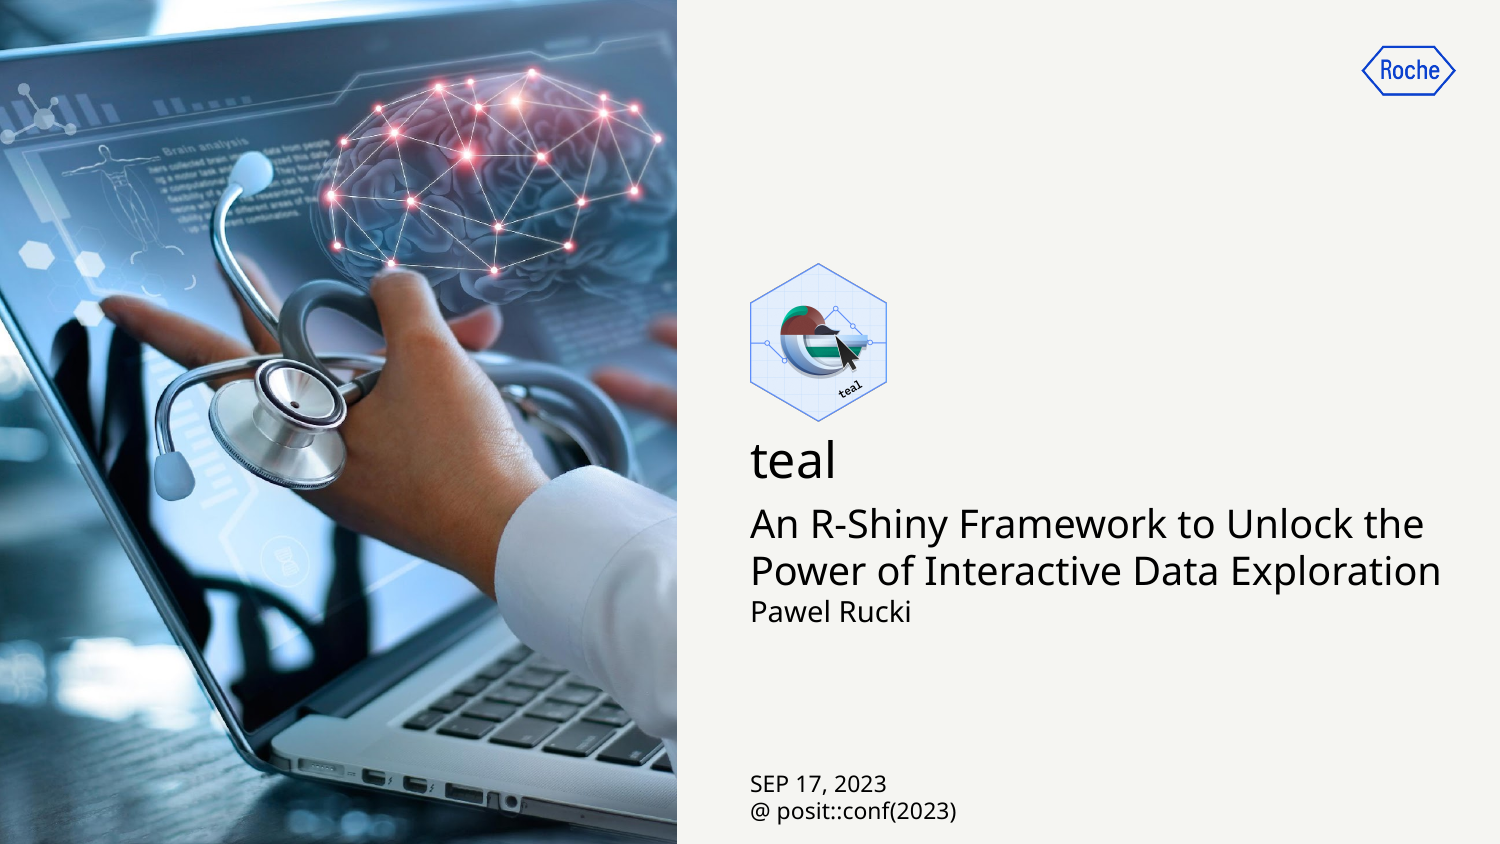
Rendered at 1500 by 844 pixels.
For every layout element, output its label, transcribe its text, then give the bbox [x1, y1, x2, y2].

picture [1359, 43, 1458, 97]
picture [0, 0, 678, 844]
picture [749, 263, 888, 423]
subtitle Pawel Rucki [750, 593, 1444, 680]
subtitle SEP 17, 2023 @ posit::conf(2023) [750, 795, 1444, 825]
title teal [750, 228, 1444, 489]
subtitle An R-Shiny Framework to Unlock the Power of Interactive Data Exploration [750, 498, 1444, 585]
